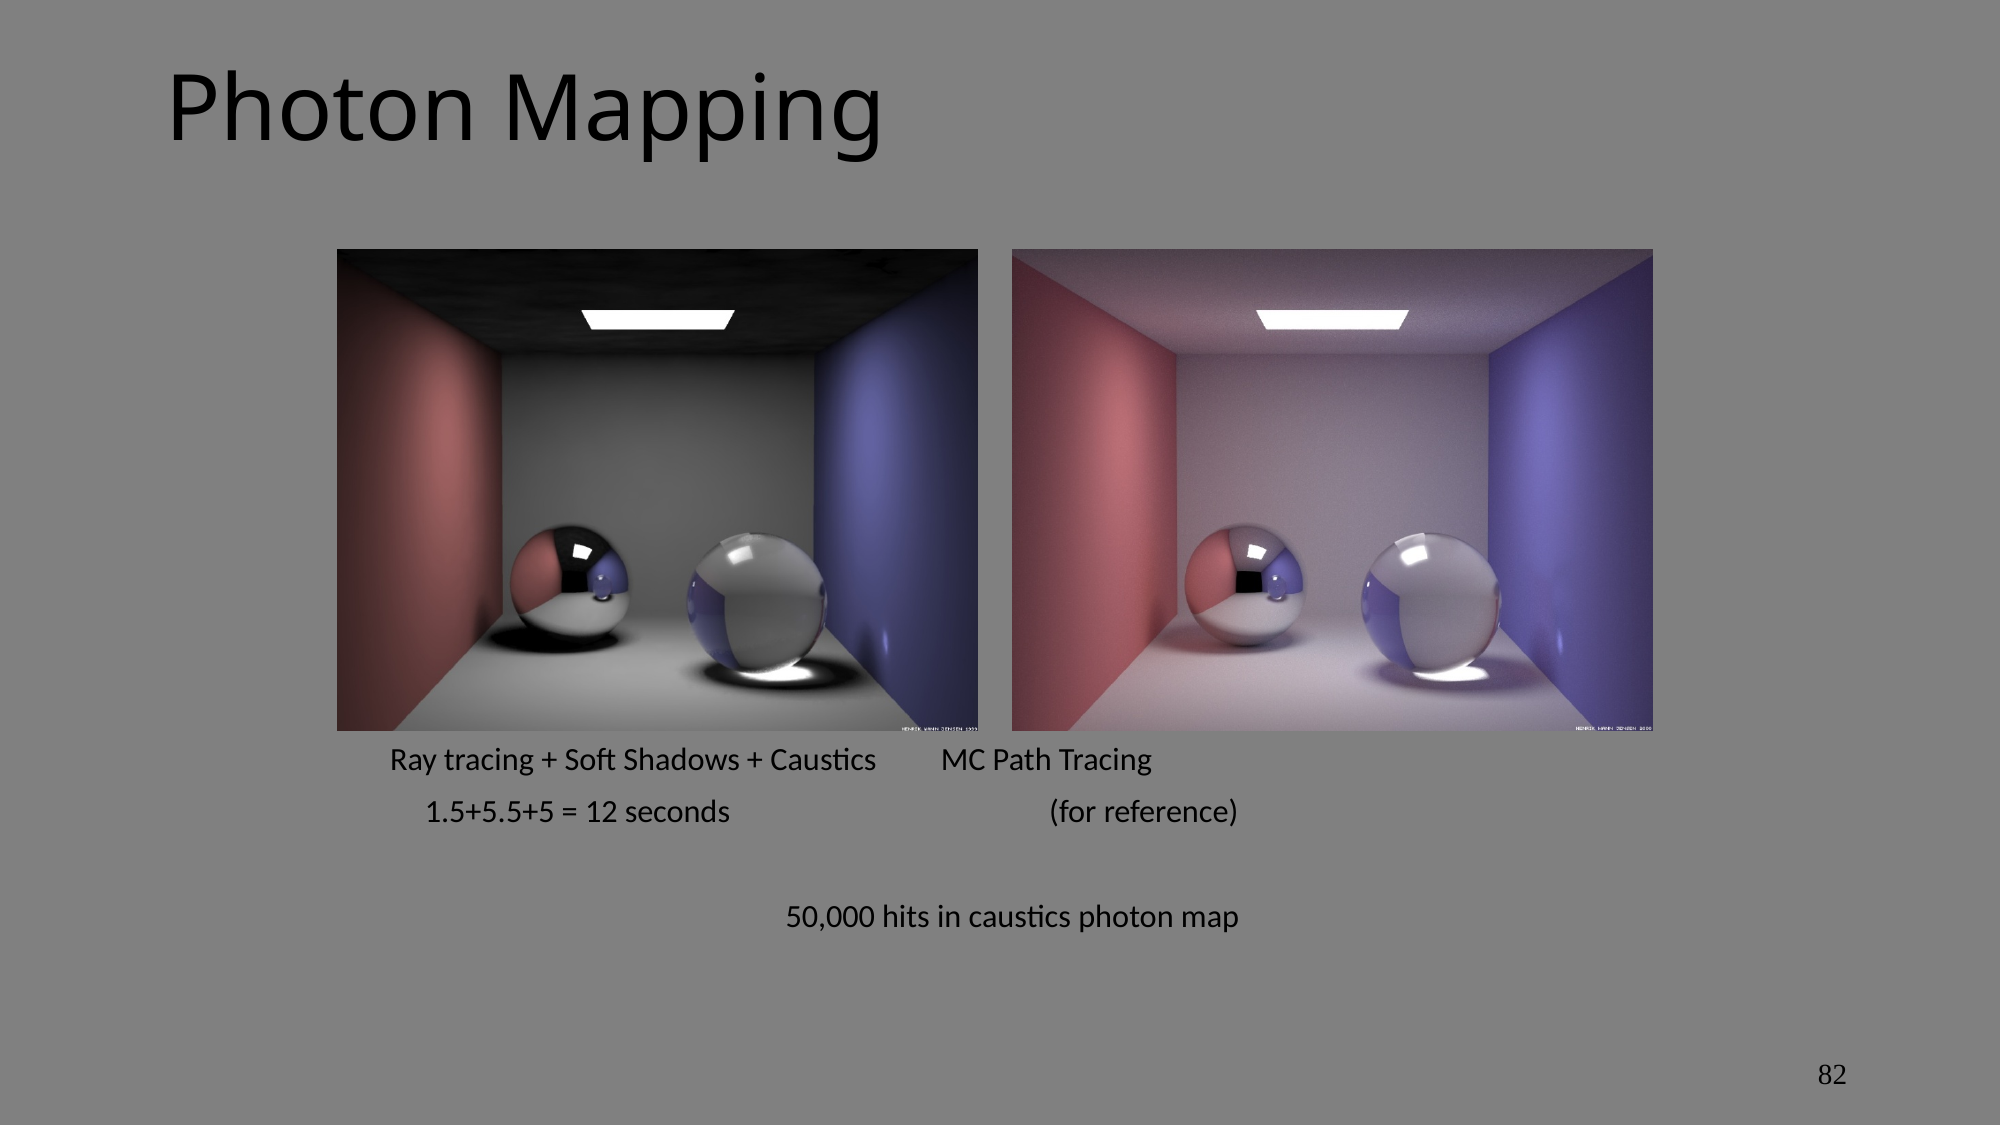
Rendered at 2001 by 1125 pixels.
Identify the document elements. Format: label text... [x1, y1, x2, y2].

slide_number 82 [1412, 1042, 1863, 1103]
title Photon Mapping [150, 16, 1850, 205]
picture [1012, 249, 1653, 731]
picture [337, 249, 978, 731]
list Ray tracing + Soft Shadows + Caustics MC Path Tracing 1.5+5.5+5 = 12 seconds (for reference) 50,000 hits in caustics photon map [375, 734, 1650, 944]
